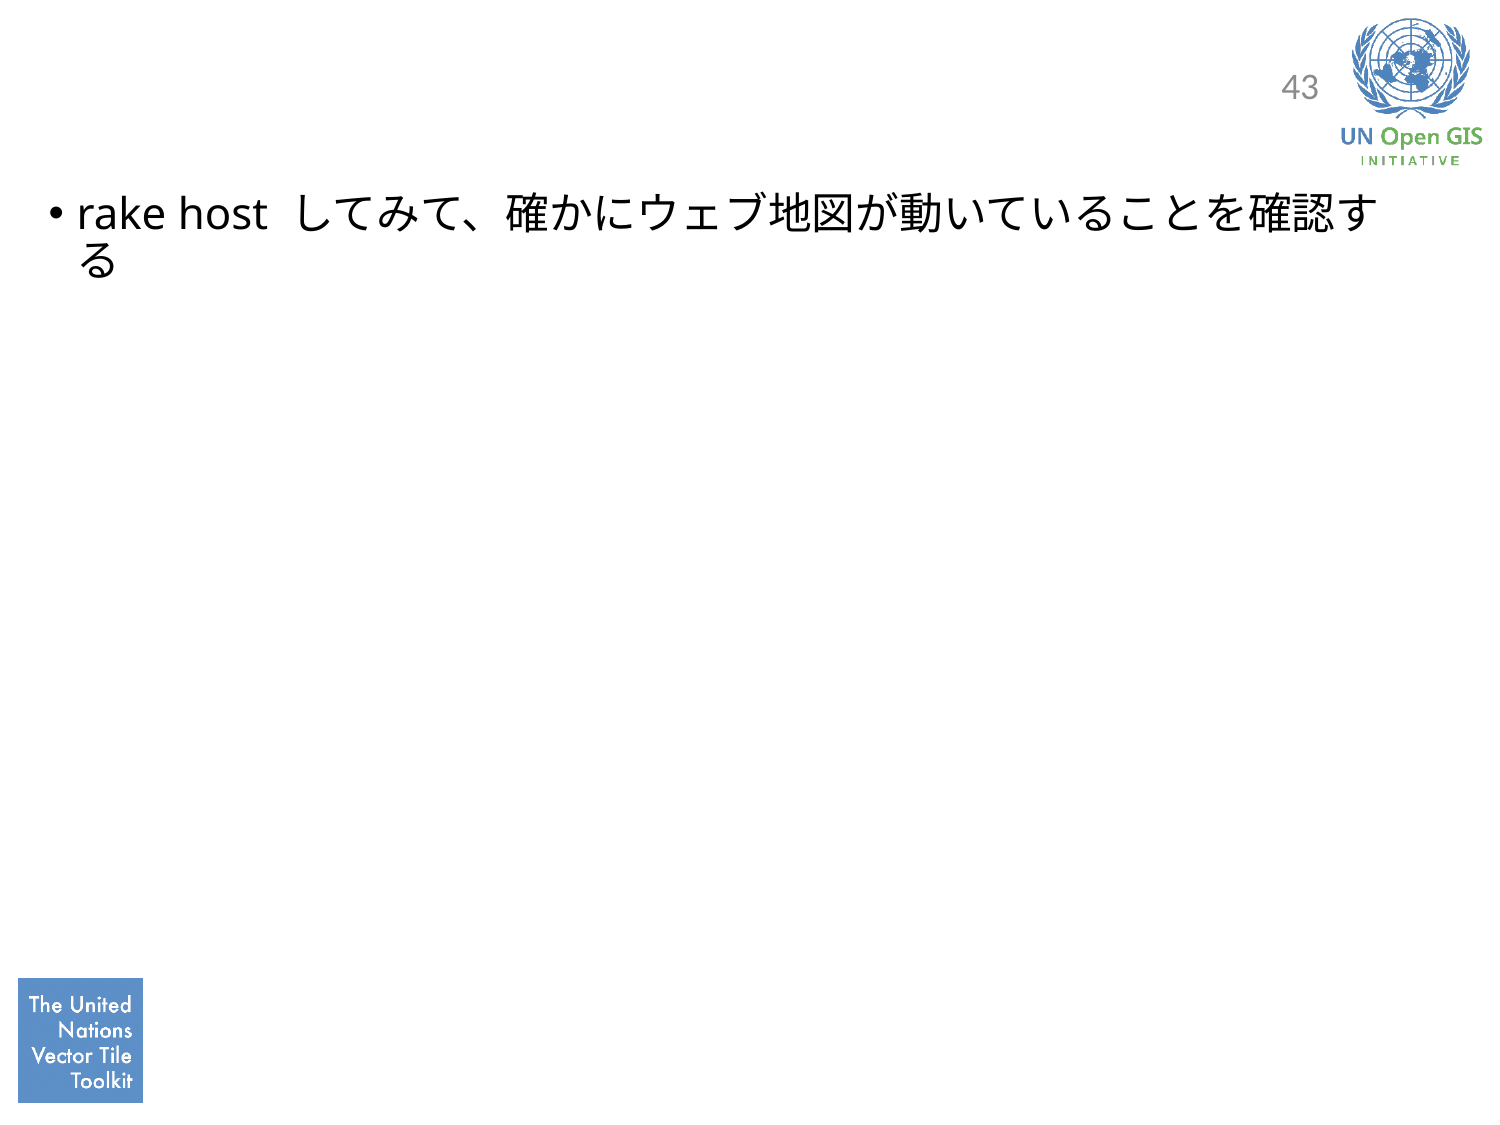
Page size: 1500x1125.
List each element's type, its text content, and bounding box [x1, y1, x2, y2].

list rake host してみて、確かにウェブ地図が動いていることを確認する [33, 183, 1397, 1014]
picture [1319, 0, 1500, 184]
slide_number 43 [1240, 54, 1335, 115]
picture [18, 978, 143, 1103]
